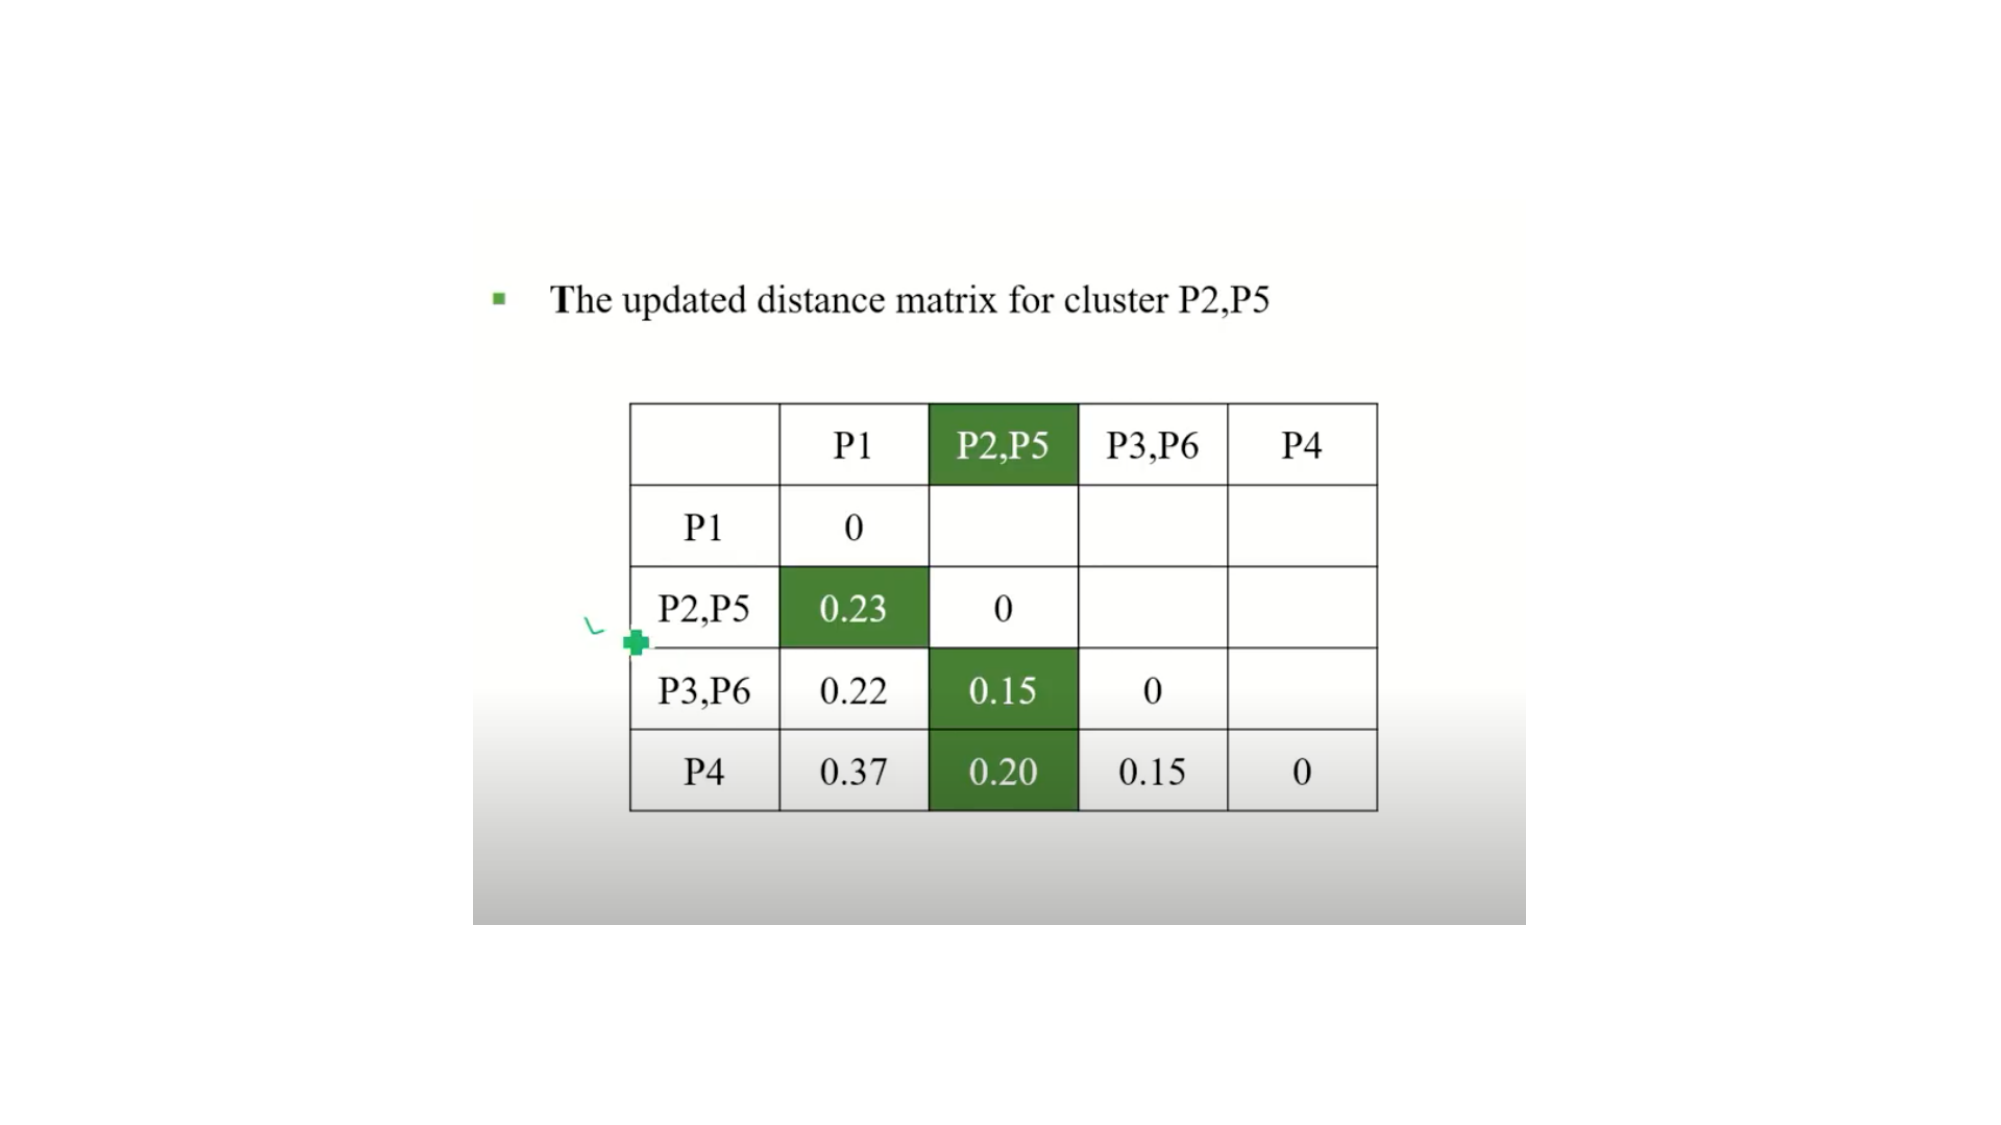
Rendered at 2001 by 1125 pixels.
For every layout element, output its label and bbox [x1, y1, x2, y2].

picture [473, 199, 1527, 926]
